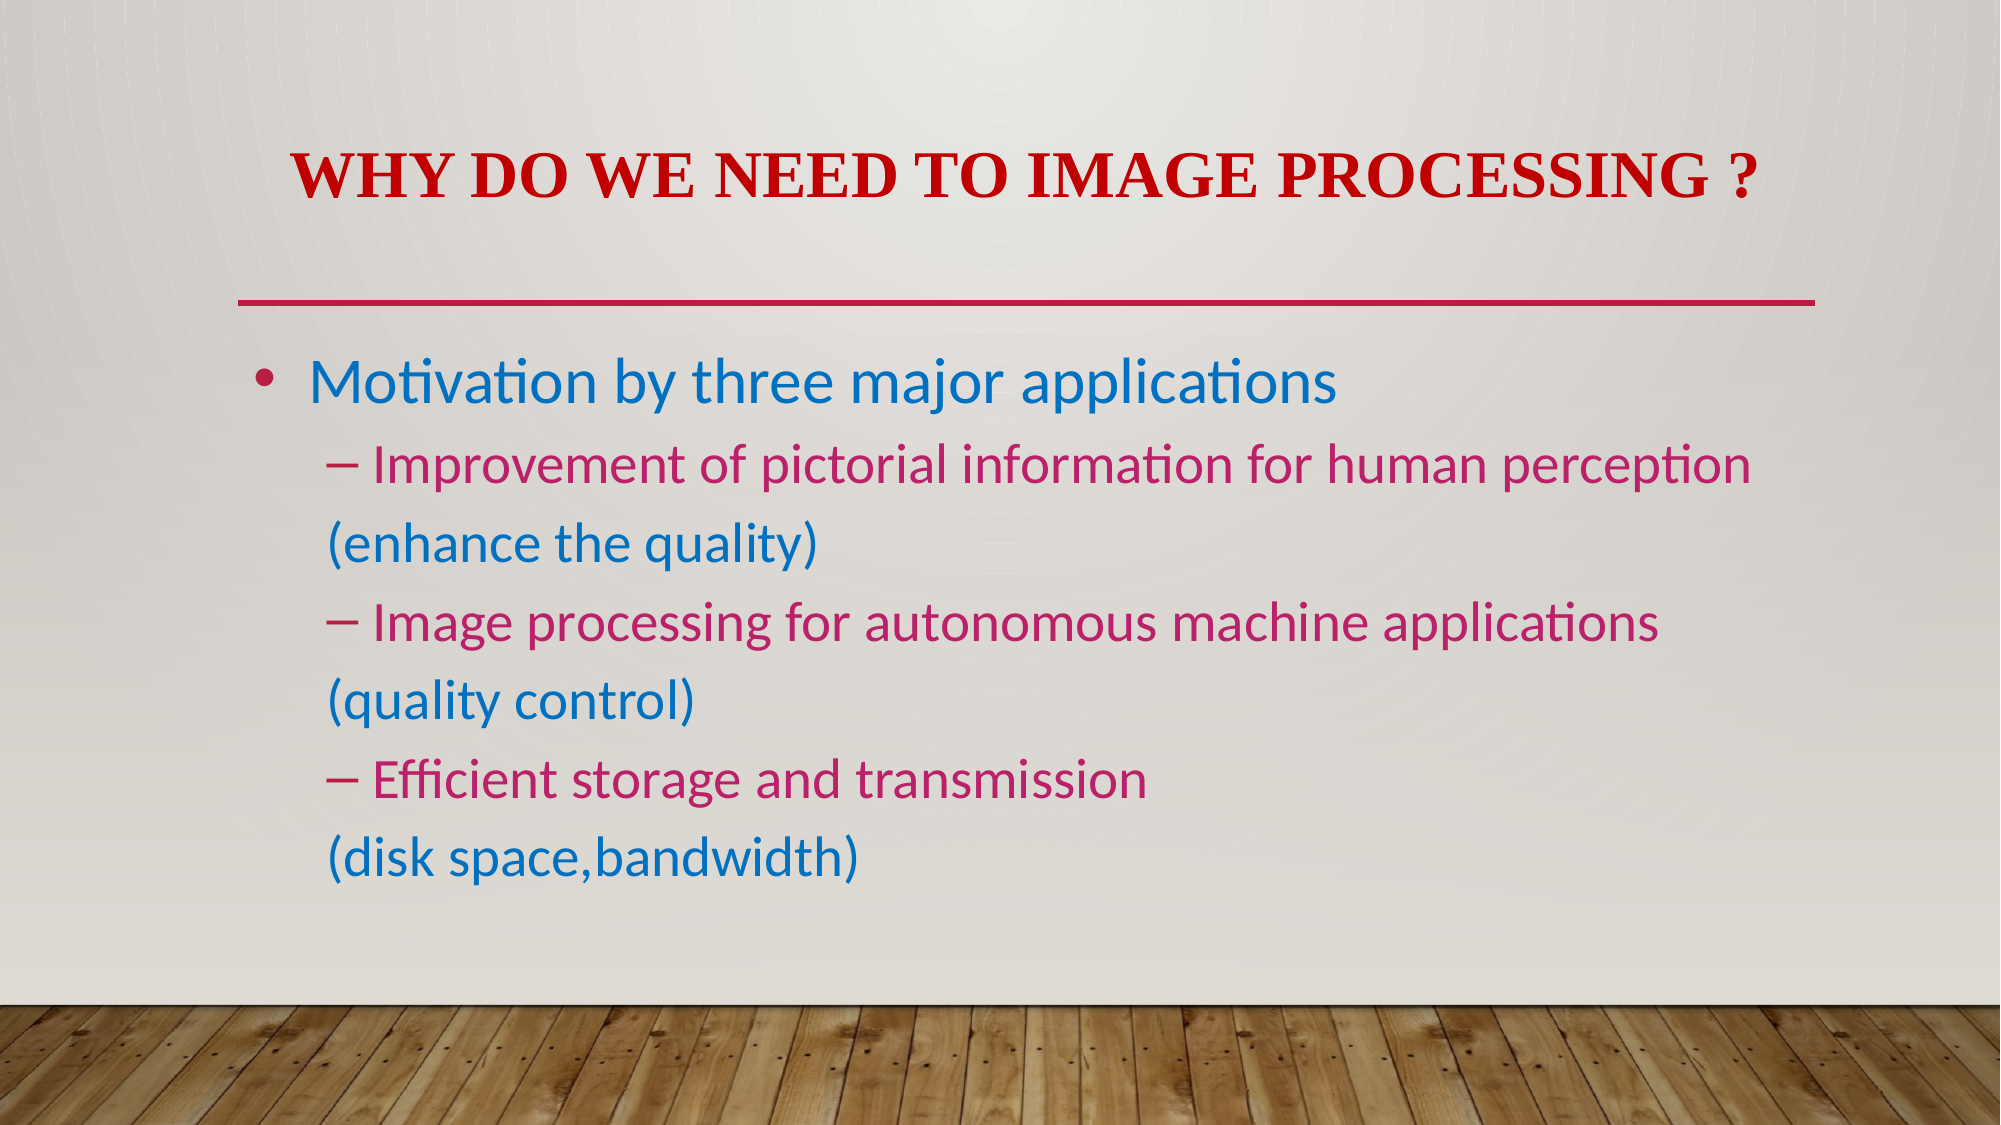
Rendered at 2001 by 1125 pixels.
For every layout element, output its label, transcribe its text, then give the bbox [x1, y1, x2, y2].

title Why do we need to image processing ? [238, 131, 1814, 305]
list Motivation by three major applications Improvement of pictorial information for human perception (enhance the quality) Image processing for autonomous machine applications (quality control) Efficient storage and transmission (disk space,bandwidth) [238, 330, 1814, 897]
picture [0, 1005, 2000, 1125]
